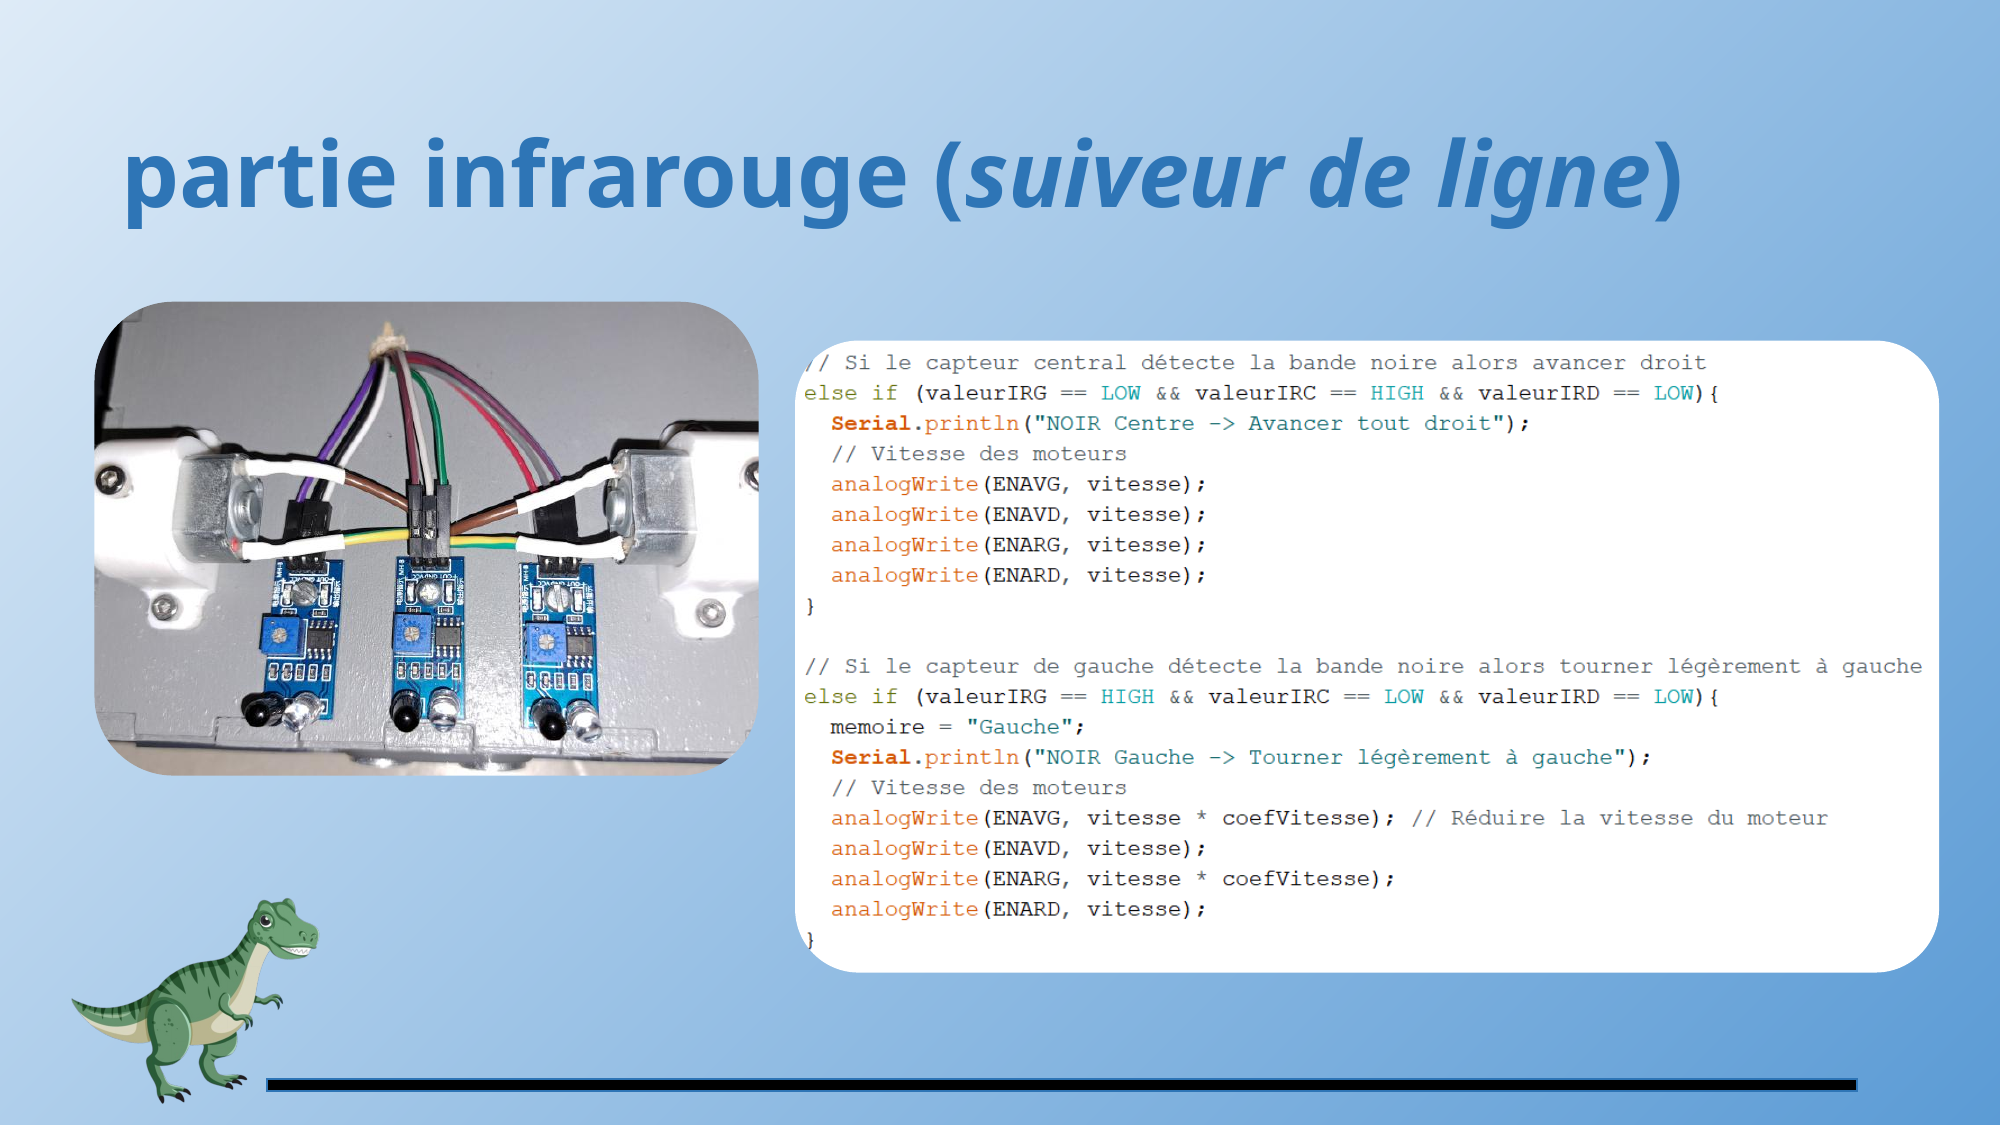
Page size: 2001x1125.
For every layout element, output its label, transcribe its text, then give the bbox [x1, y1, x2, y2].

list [795, 340, 1940, 973]
title partie infrarouge (suiveur de ligne) [106, 69, 1832, 287]
picture [60, 892, 339, 1115]
picture [94, 301, 759, 776]
text_box [329, 1078, 1858, 1092]
